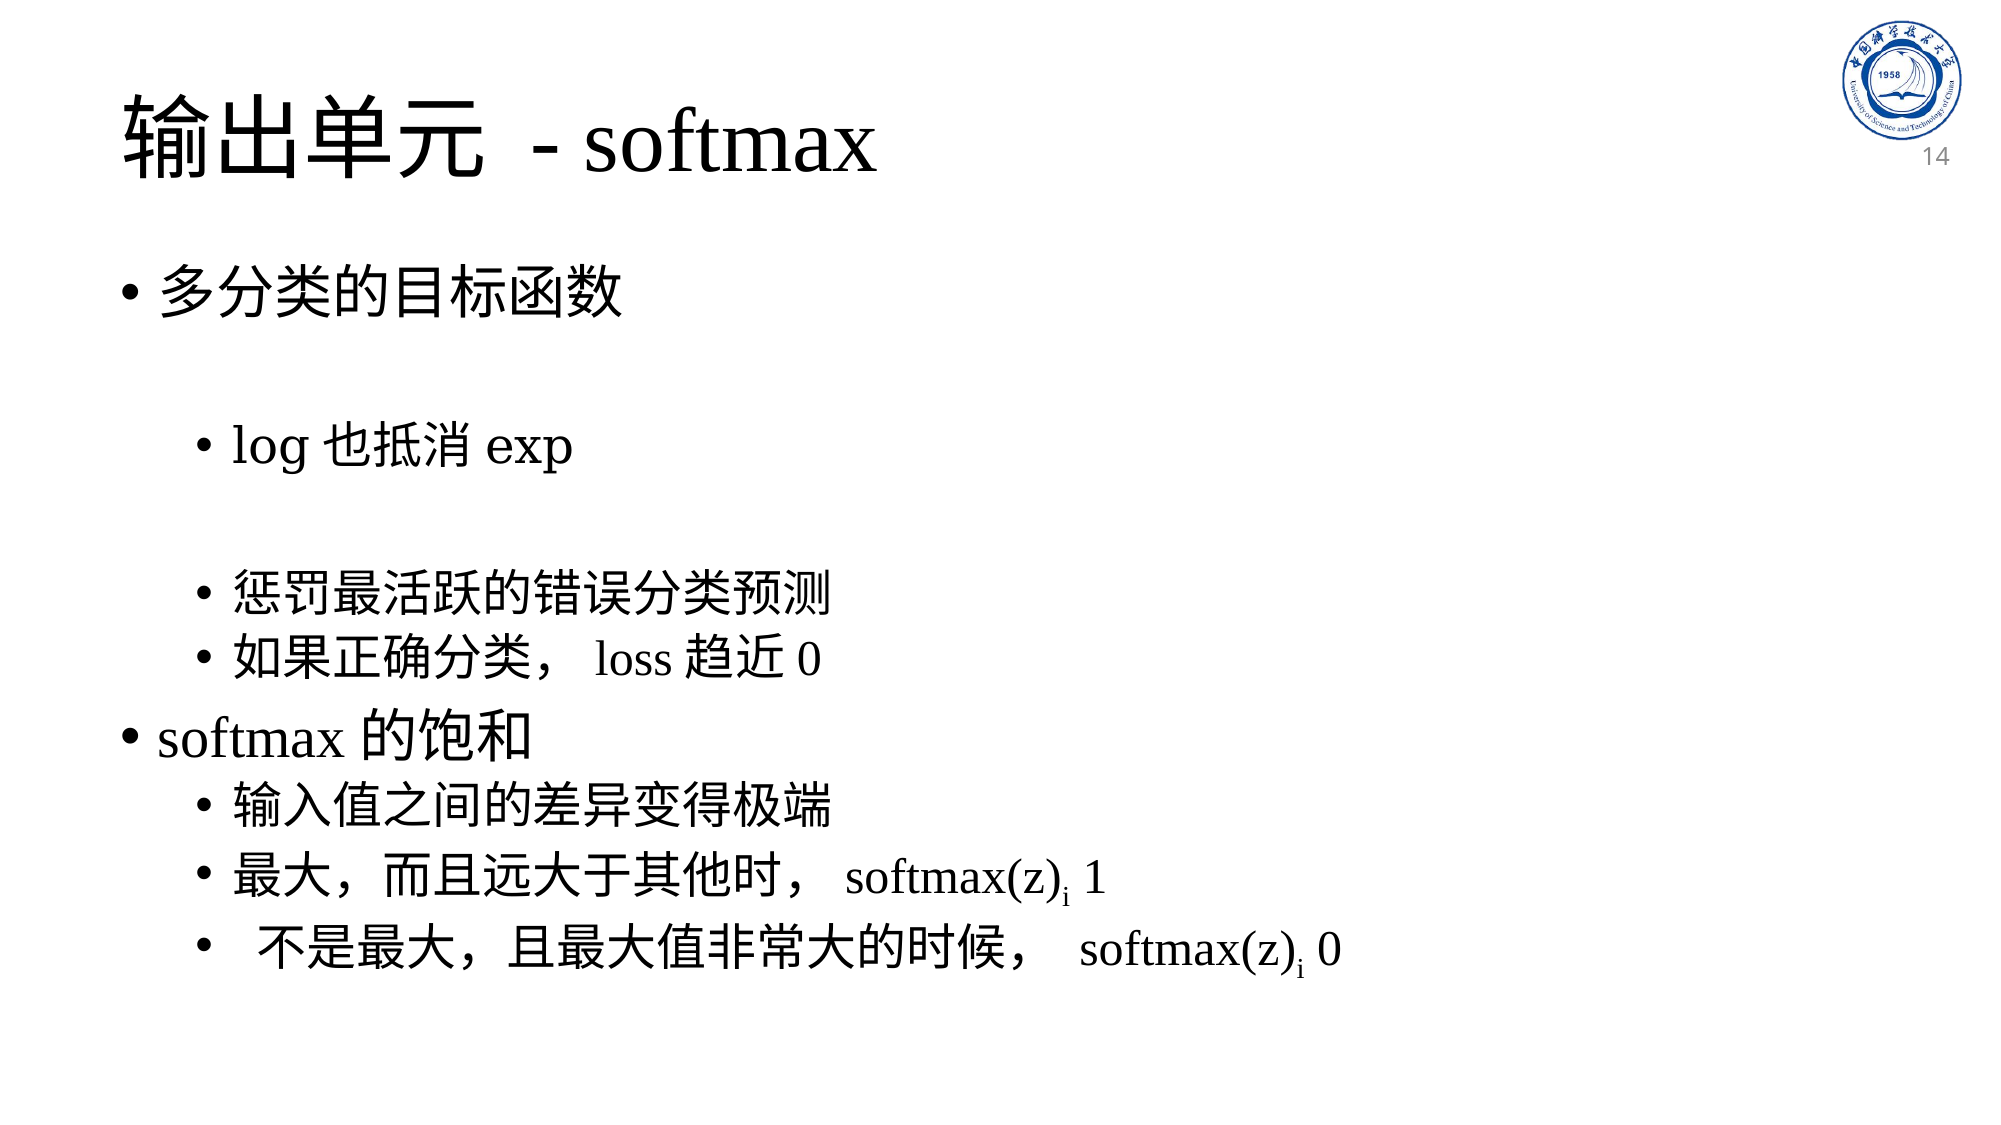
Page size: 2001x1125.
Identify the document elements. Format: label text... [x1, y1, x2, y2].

slide_number 14 [1514, 127, 1965, 188]
picture [1839, 17, 1965, 127]
title 输出单元 - softmax [105, 59, 1900, 223]
